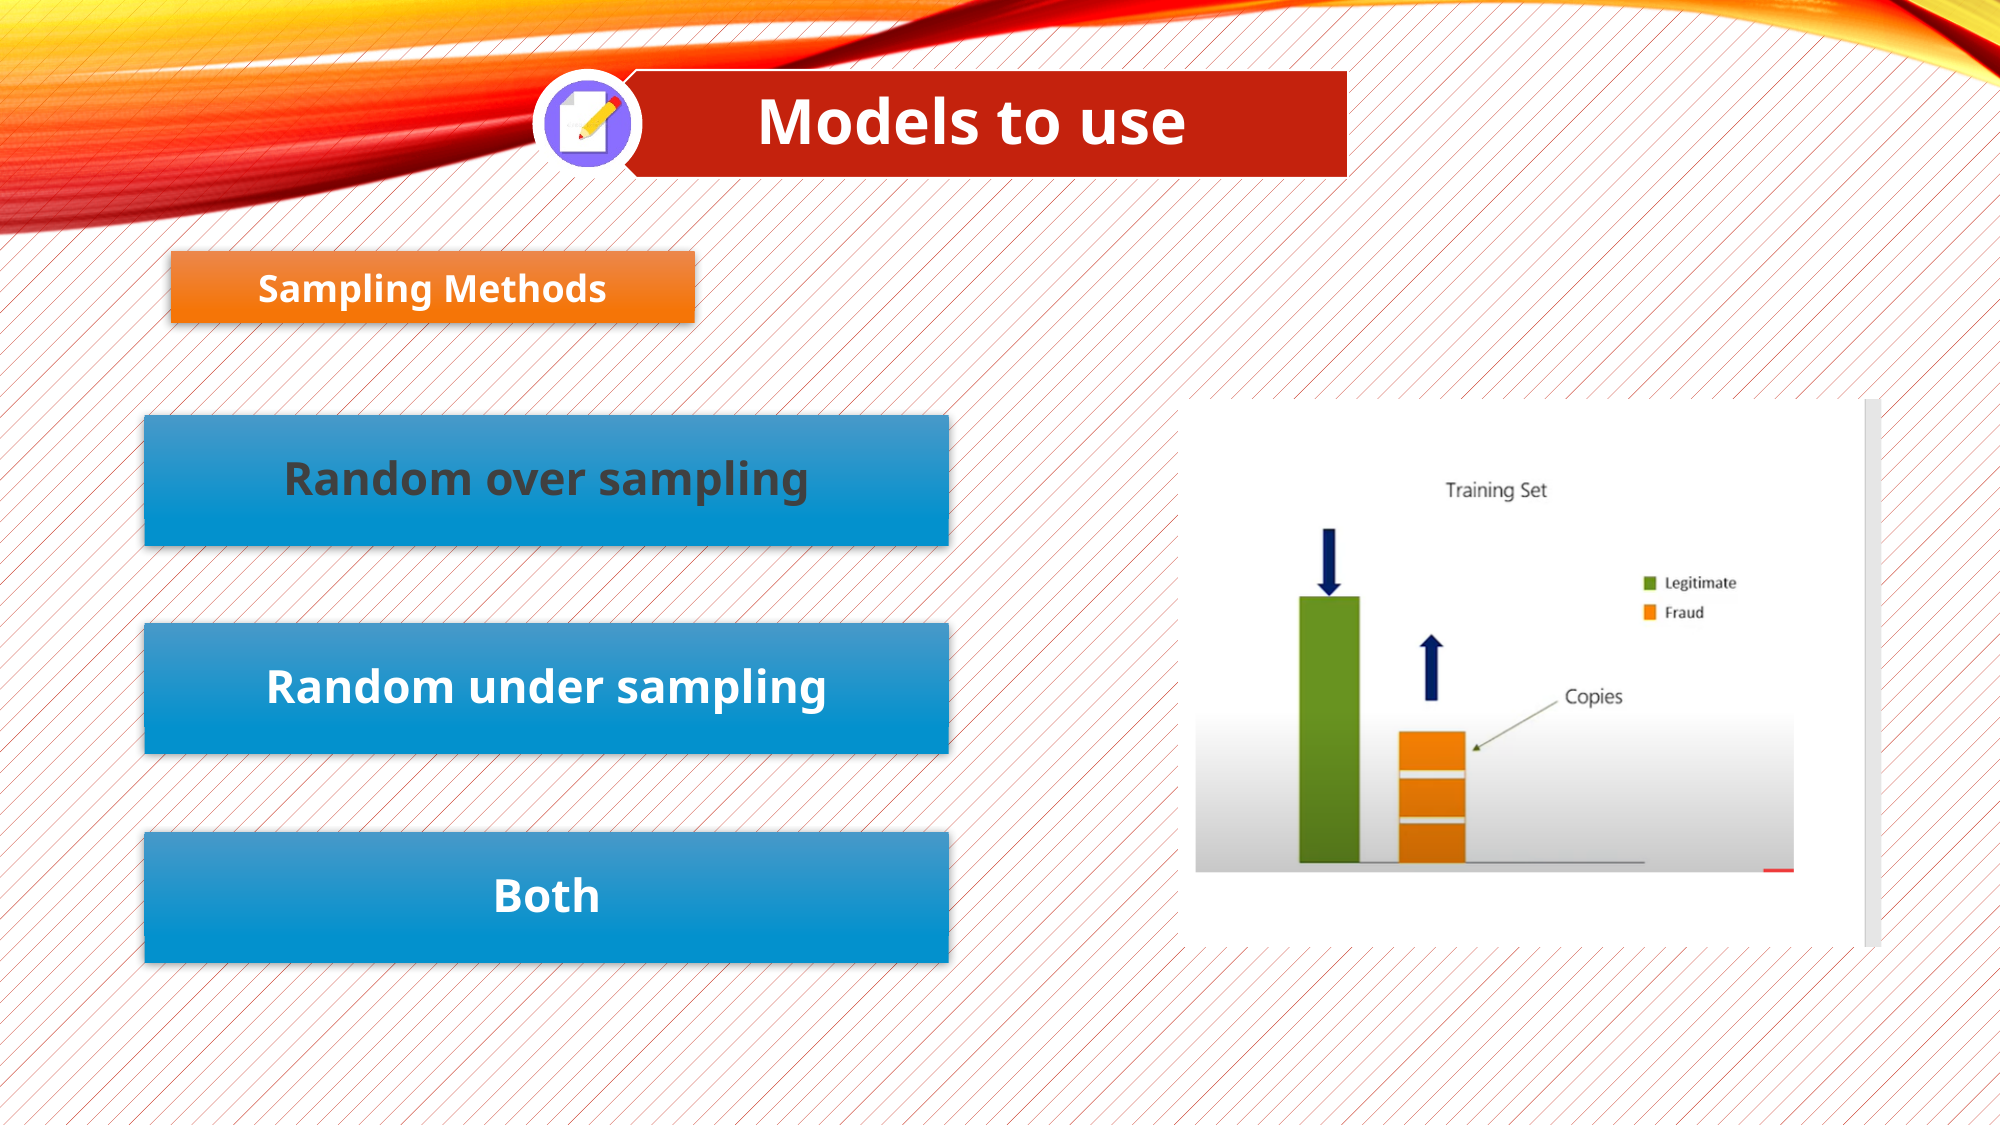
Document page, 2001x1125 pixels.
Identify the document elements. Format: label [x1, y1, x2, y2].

text_box [367, 69, 1520, 179]
picture [0, 0, 2000, 237]
picture [1177, 399, 1882, 947]
list [99, 237, 1898, 1045]
